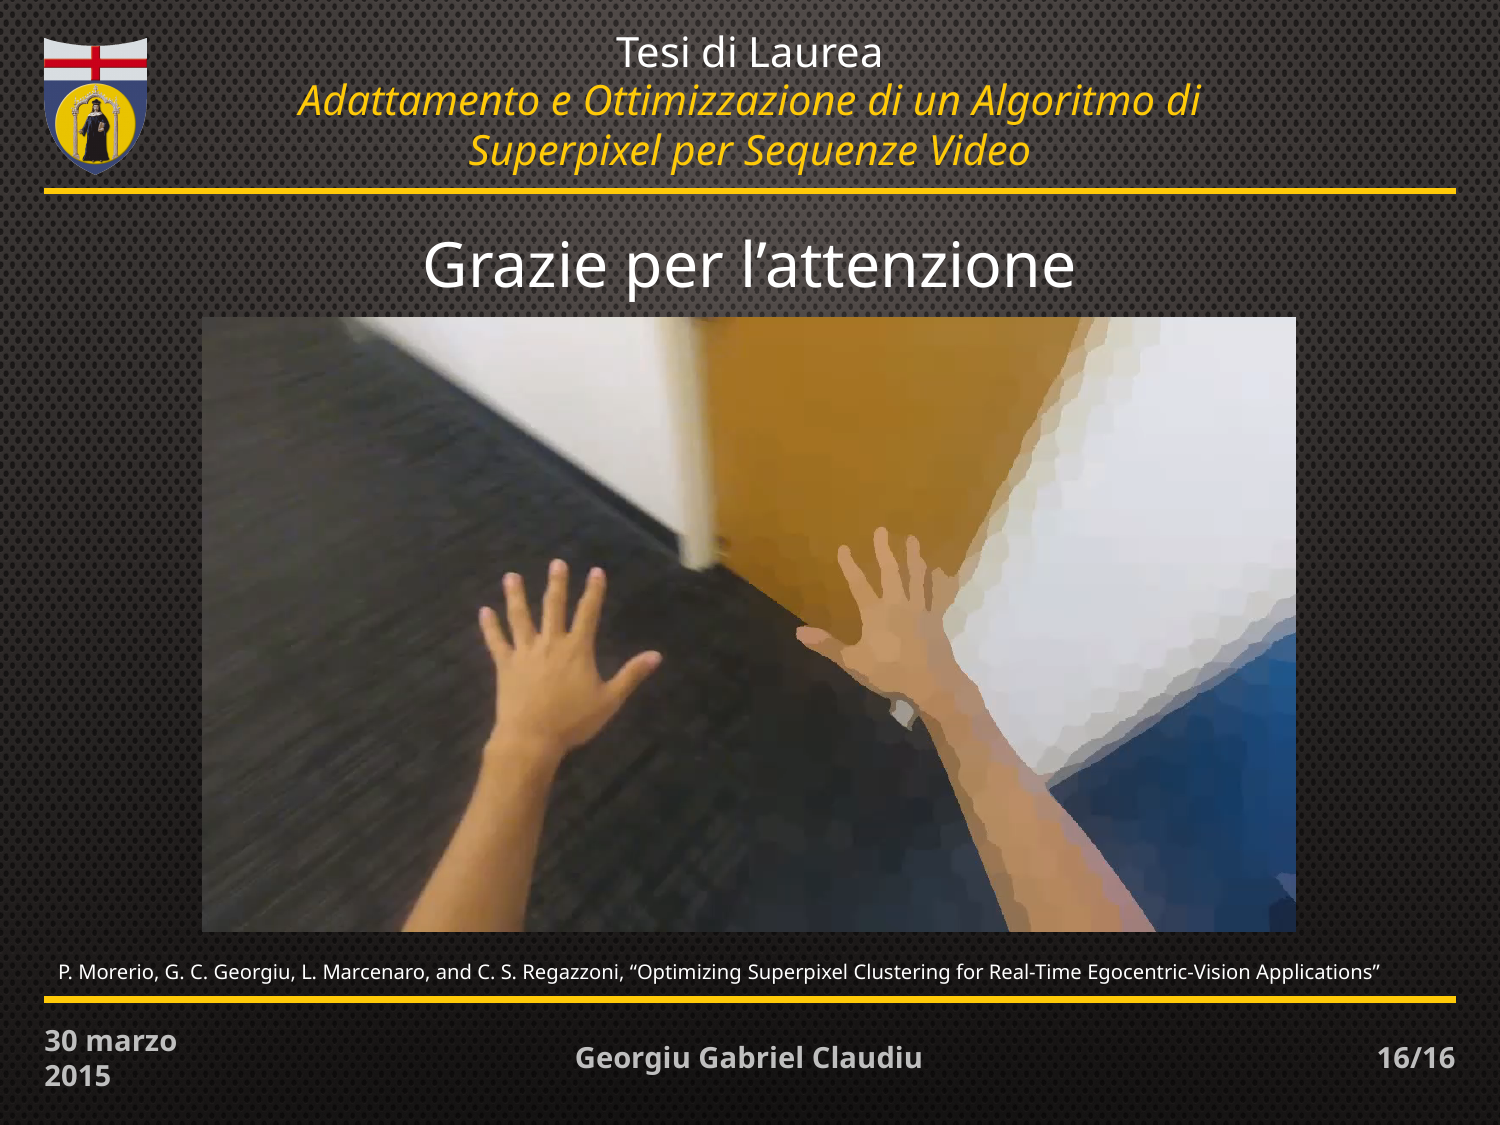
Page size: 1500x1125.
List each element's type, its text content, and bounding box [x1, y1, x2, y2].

text_box P. Morerio, G. C. Georgiu, L. Marcenaro, and C. S. Regazzoni, “Optimizing Superpixel Clustering for Real-Time Egocentric-Vision Applications” [43, 951, 1455, 991]
text_box Adattamento e Ottimizzazione di un Algoritmo di Superpixel per Sequenze Video [243, 66, 1257, 182]
text_box Tesi di Laurea [599, 18, 901, 66]
text_box 30 marzo 2015 [44, 1026, 264, 1087]
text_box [201, 316, 1297, 933]
text_box Grazie per l’attenzione [389, 218, 1111, 308]
slide_number 16/16 [1361, 1026, 1456, 1087]
footer Georgiu Gabriel Claudiu [559, 1026, 939, 1087]
picture [43, 38, 147, 175]
